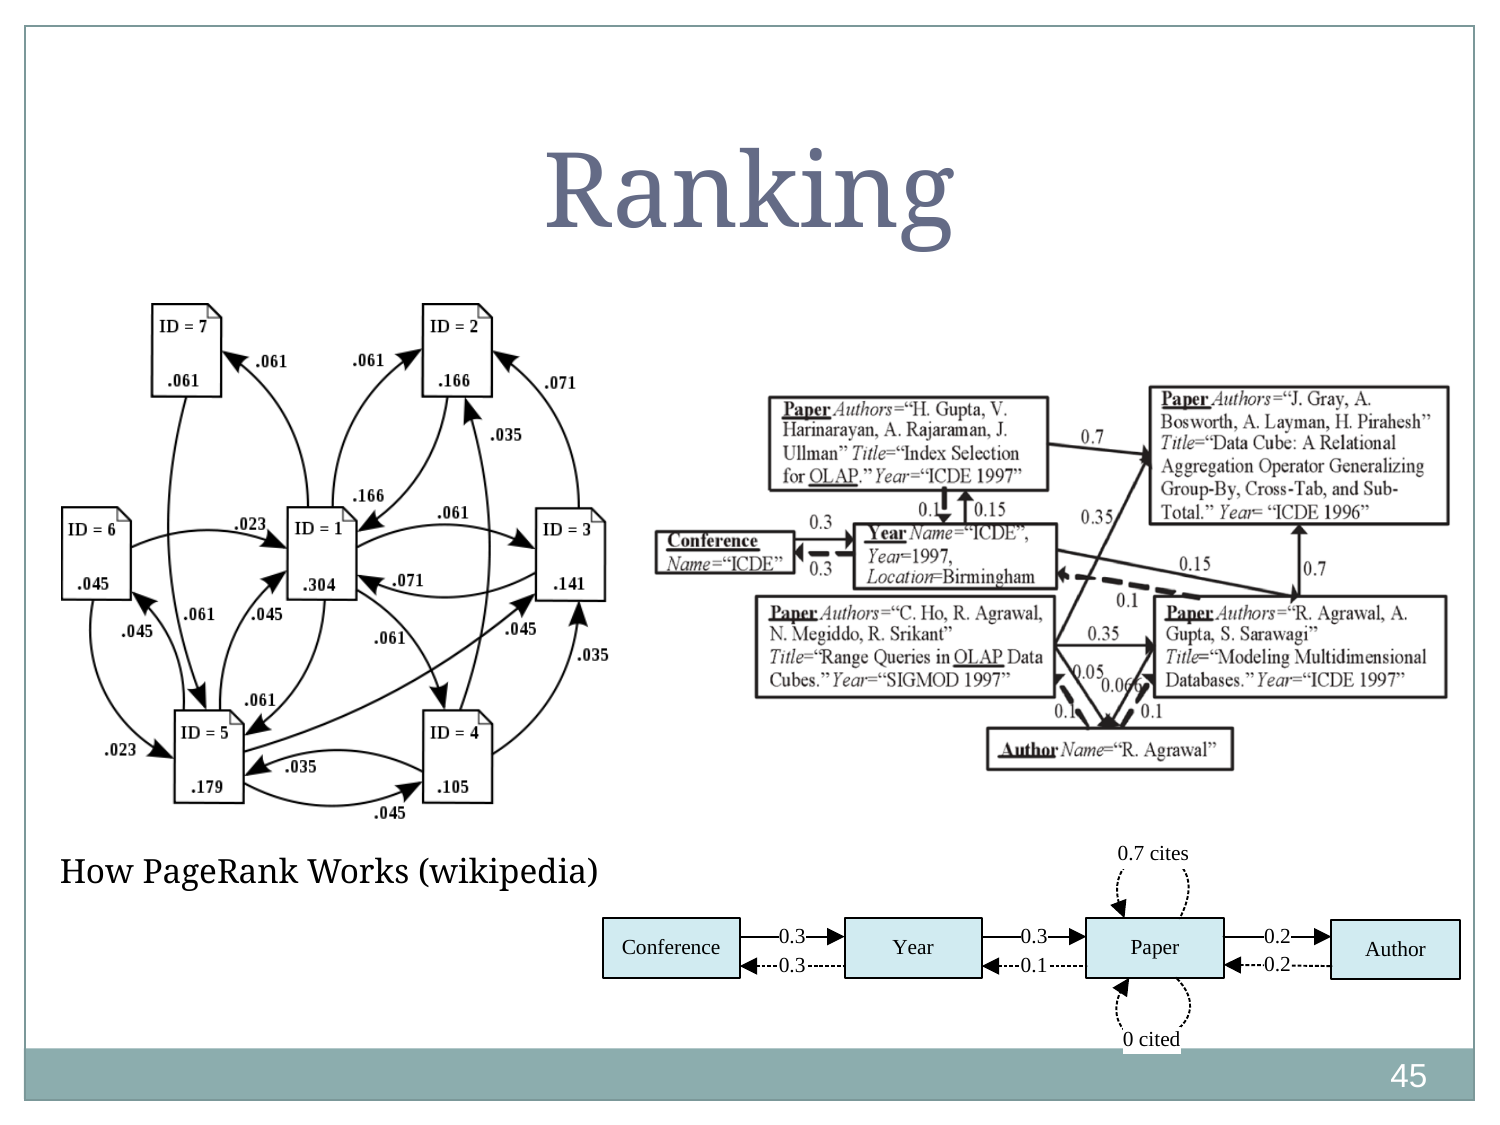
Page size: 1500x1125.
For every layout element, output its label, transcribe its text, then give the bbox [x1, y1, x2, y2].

text_box Ranking [74, 115, 1425, 304]
slide_number 45 [1358, 1077, 1459, 1110]
picture [60, 303, 633, 830]
text_box How PageRank Works (wikipedia) [45, 842, 590, 898]
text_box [597, 827, 1465, 1067]
picture [646, 378, 1454, 774]
